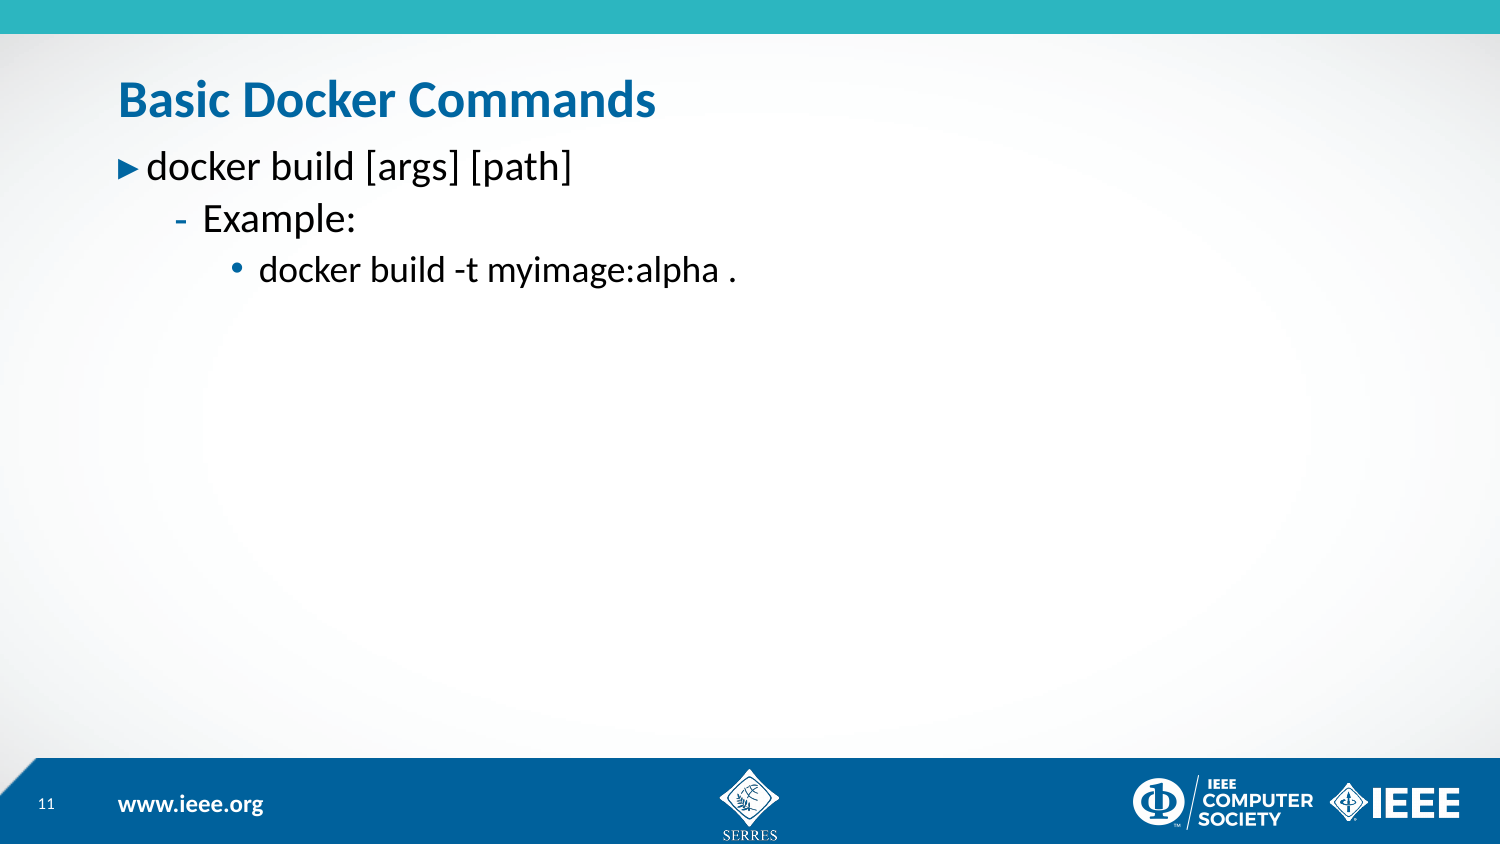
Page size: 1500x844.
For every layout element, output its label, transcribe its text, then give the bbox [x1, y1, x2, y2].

title Basic Docker Commands [103, 68, 1397, 136]
picture [1133, 775, 1313, 830]
slide_number 11 [22, 775, 93, 830]
list docker build [args] [path] Example: docker build -t myimage:alpha . [103, 136, 1397, 710]
picture [706, 766, 794, 844]
